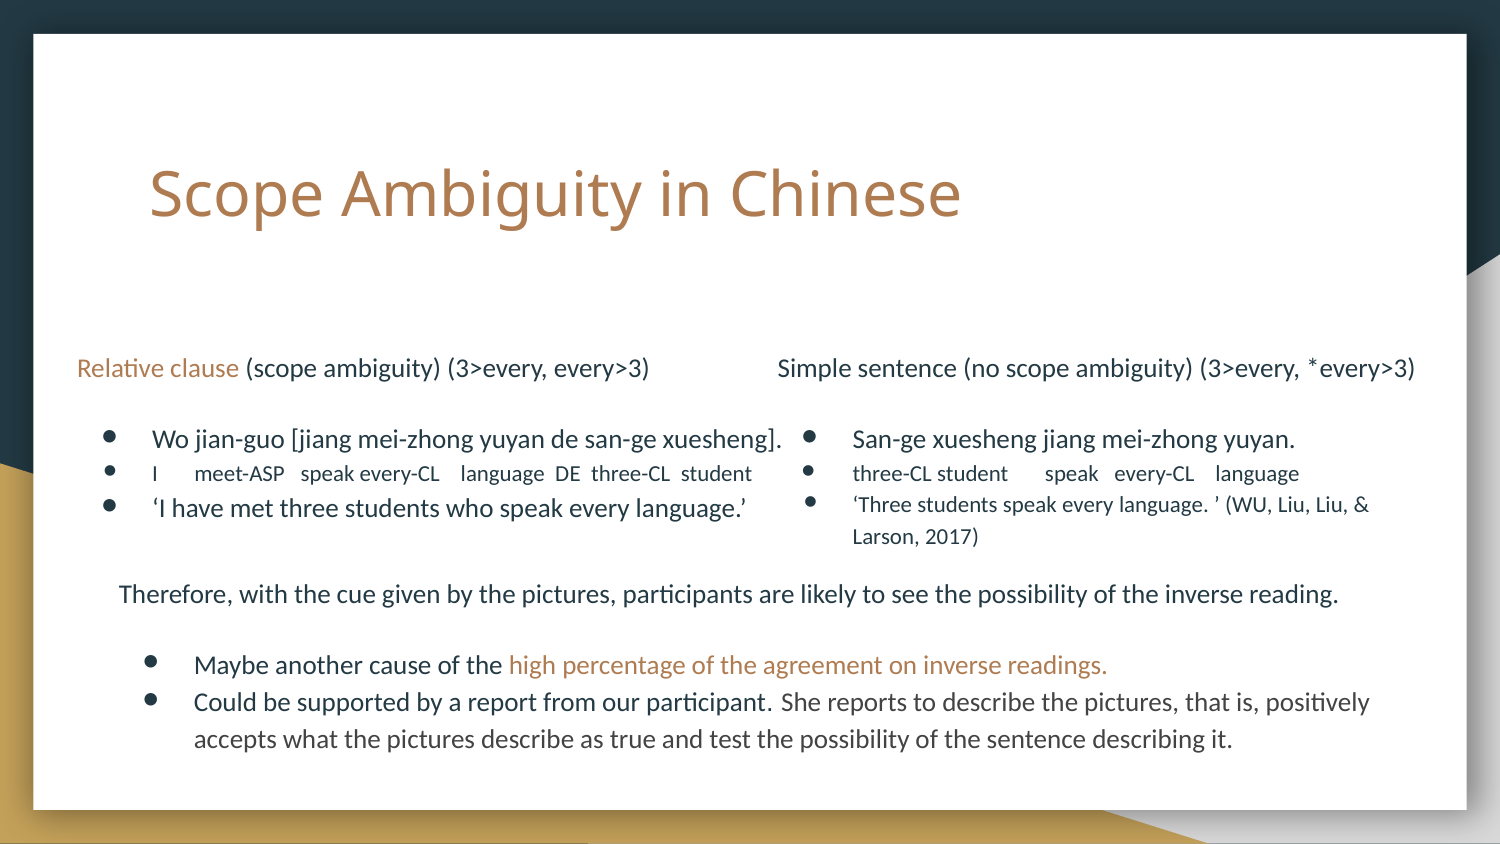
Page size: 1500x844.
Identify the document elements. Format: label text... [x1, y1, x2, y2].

list Relative clause (scope ambiguity) (3>every, every>3) Wo jian-guo [jiang mei-zhong yuyan de san-ge xuesheng]. I meet-ASP speak every-CL language DE three-CL student ‘I have met three students who speak every language.’ [62, 331, 762, 609]
title Scope Ambiguity in Chinese [134, 138, 1366, 296]
text_box Simple sentence (no scope ambiguity) (3>every, *every>3) San-ge xuesheng jiang mei-zhong yuyan. three-CL student speak every-CL language ‘Three students speak every language. ’ (WU, Liu, Liu, & Larson, 2017) [762, 331, 1447, 581]
text_box Therefore, with the cue given by the pictures, participants are likely to see the possibility of the inverse reading. Maybe another cause of the high percentage of the agreement on inverse readings. Could be supported by a report from our participant. She reports to describe the pictures, that is, positively accepts what the pictures describe as true and test the possibility of the sentence describing it. [103, 556, 1415, 731]
